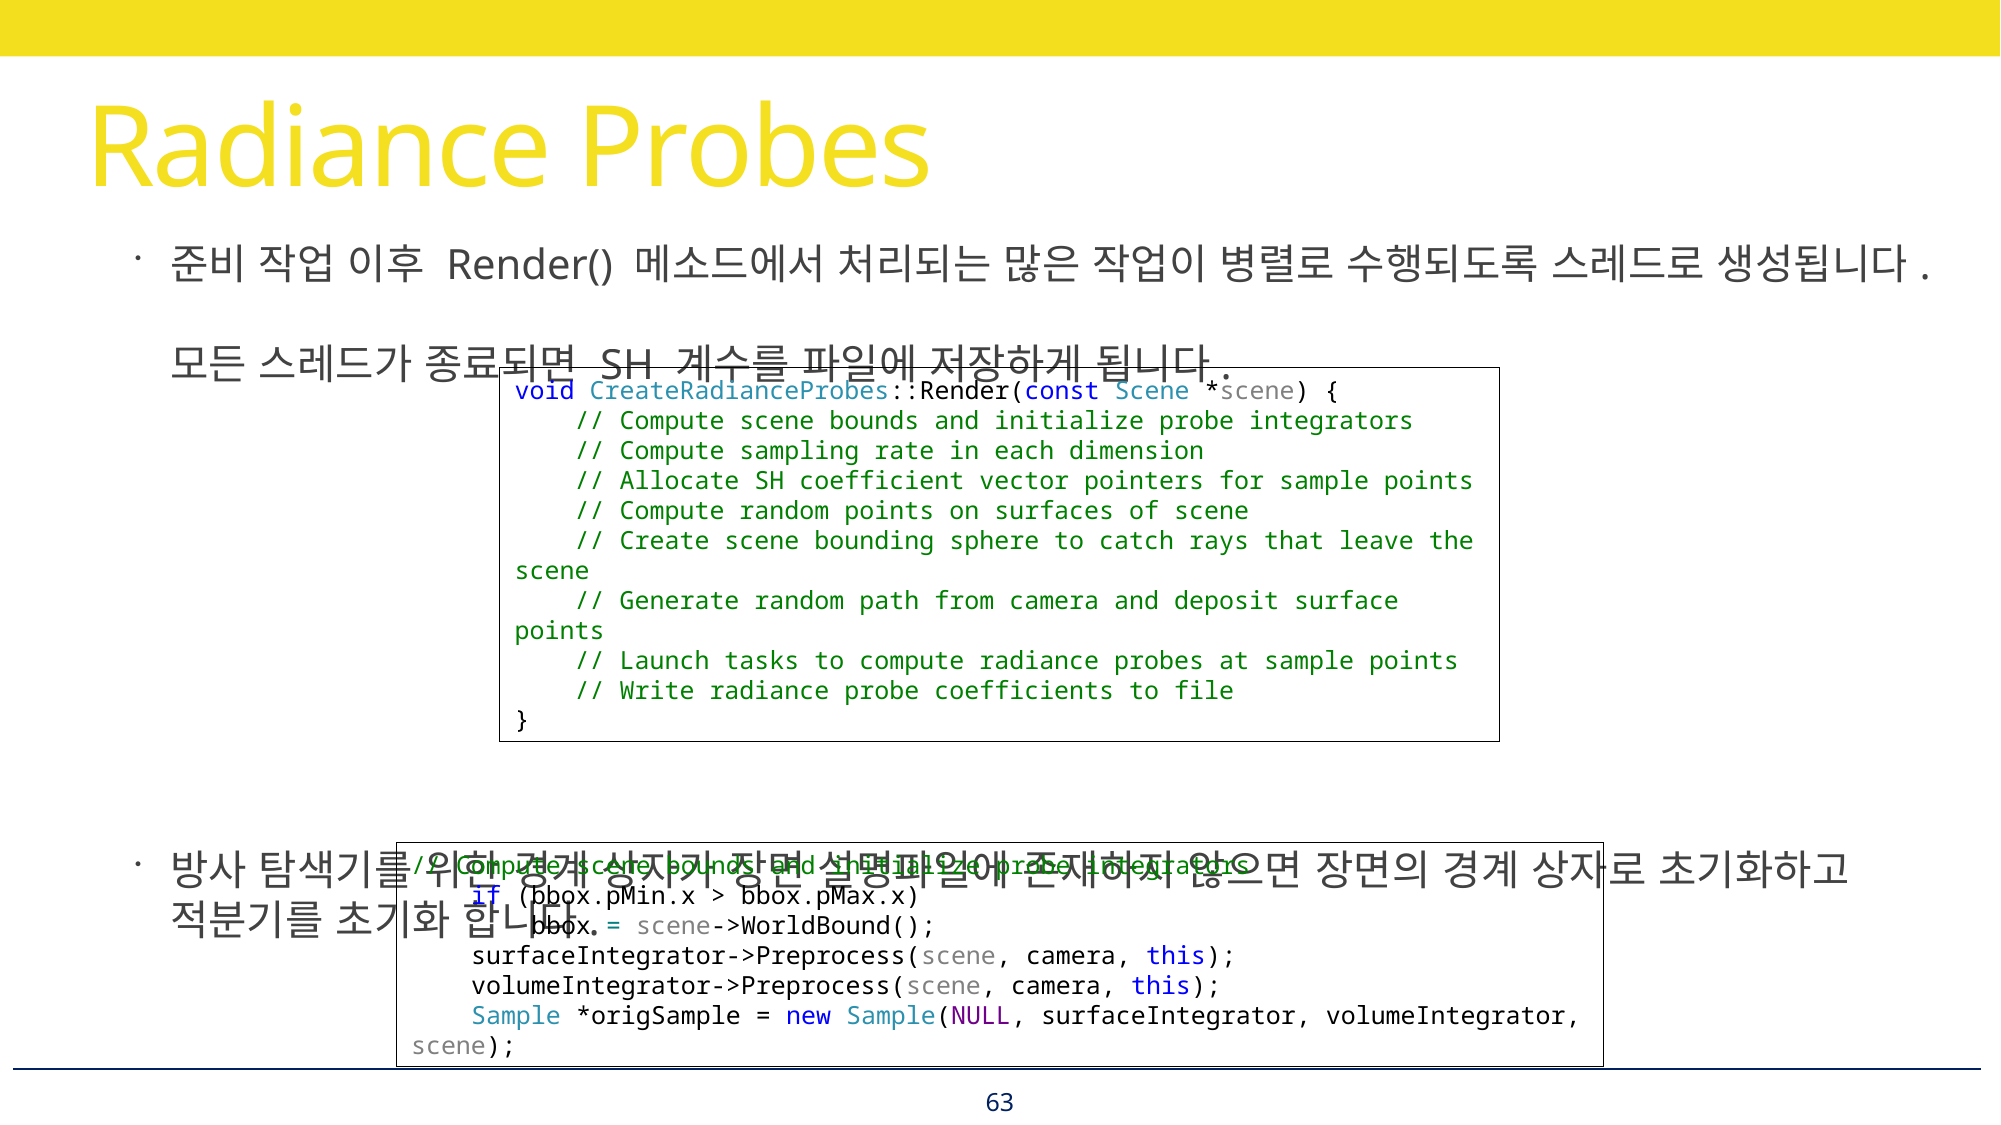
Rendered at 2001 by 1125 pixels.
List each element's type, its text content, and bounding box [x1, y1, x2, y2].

list 준비 작업 이후 Render() 메소드에서 처리되는 많은 작업이 병렬로 수행되도록 스레드로 생성됩니다. 모든 스레드가 종료되면 SH 계수를 파일에 저장하게 됩니다. 방사 탐색기를 위한 경계 상자가 장면 설명파일에 존재하지 않으면 장면의 경계 상자로 초기화하고 적분기를 초기화 합니다. [85, 237, 1915, 1049]
title Radiance Probes [85, 89, 1915, 212]
text_box // Compute scene bounds and initialize probe integrators if (bbox.pMin.x > bbox.pMax.x) bbox = scene->WorldBound(); surfaceIntegrator->Preprocess(scene, camera, this); volumeIntegrator->Preprocess(scene, camera, this); Sample *origSample = new Sample(NULL, surfaceIntegrator, volumeIntegrator, scene); [396, 842, 1604, 1067]
slide_number 63 [916, 1078, 1084, 1125]
text_box void CreateRadianceProbes::Render(const Scene *scene) { // Compute scene bounds and initialize probe integrators // Compute sampling rate in each dimension // Allocate SH coefficient vector pointers for sample points // Compute random points on surfaces of scene // Create scene bounding sphere to catch rays that leave the scene // Generate random path from camera and deposit surface points // Launch tasks to compute radiance probes at sample points // Write radiance probe coefficients to file } [499, 367, 1500, 742]
